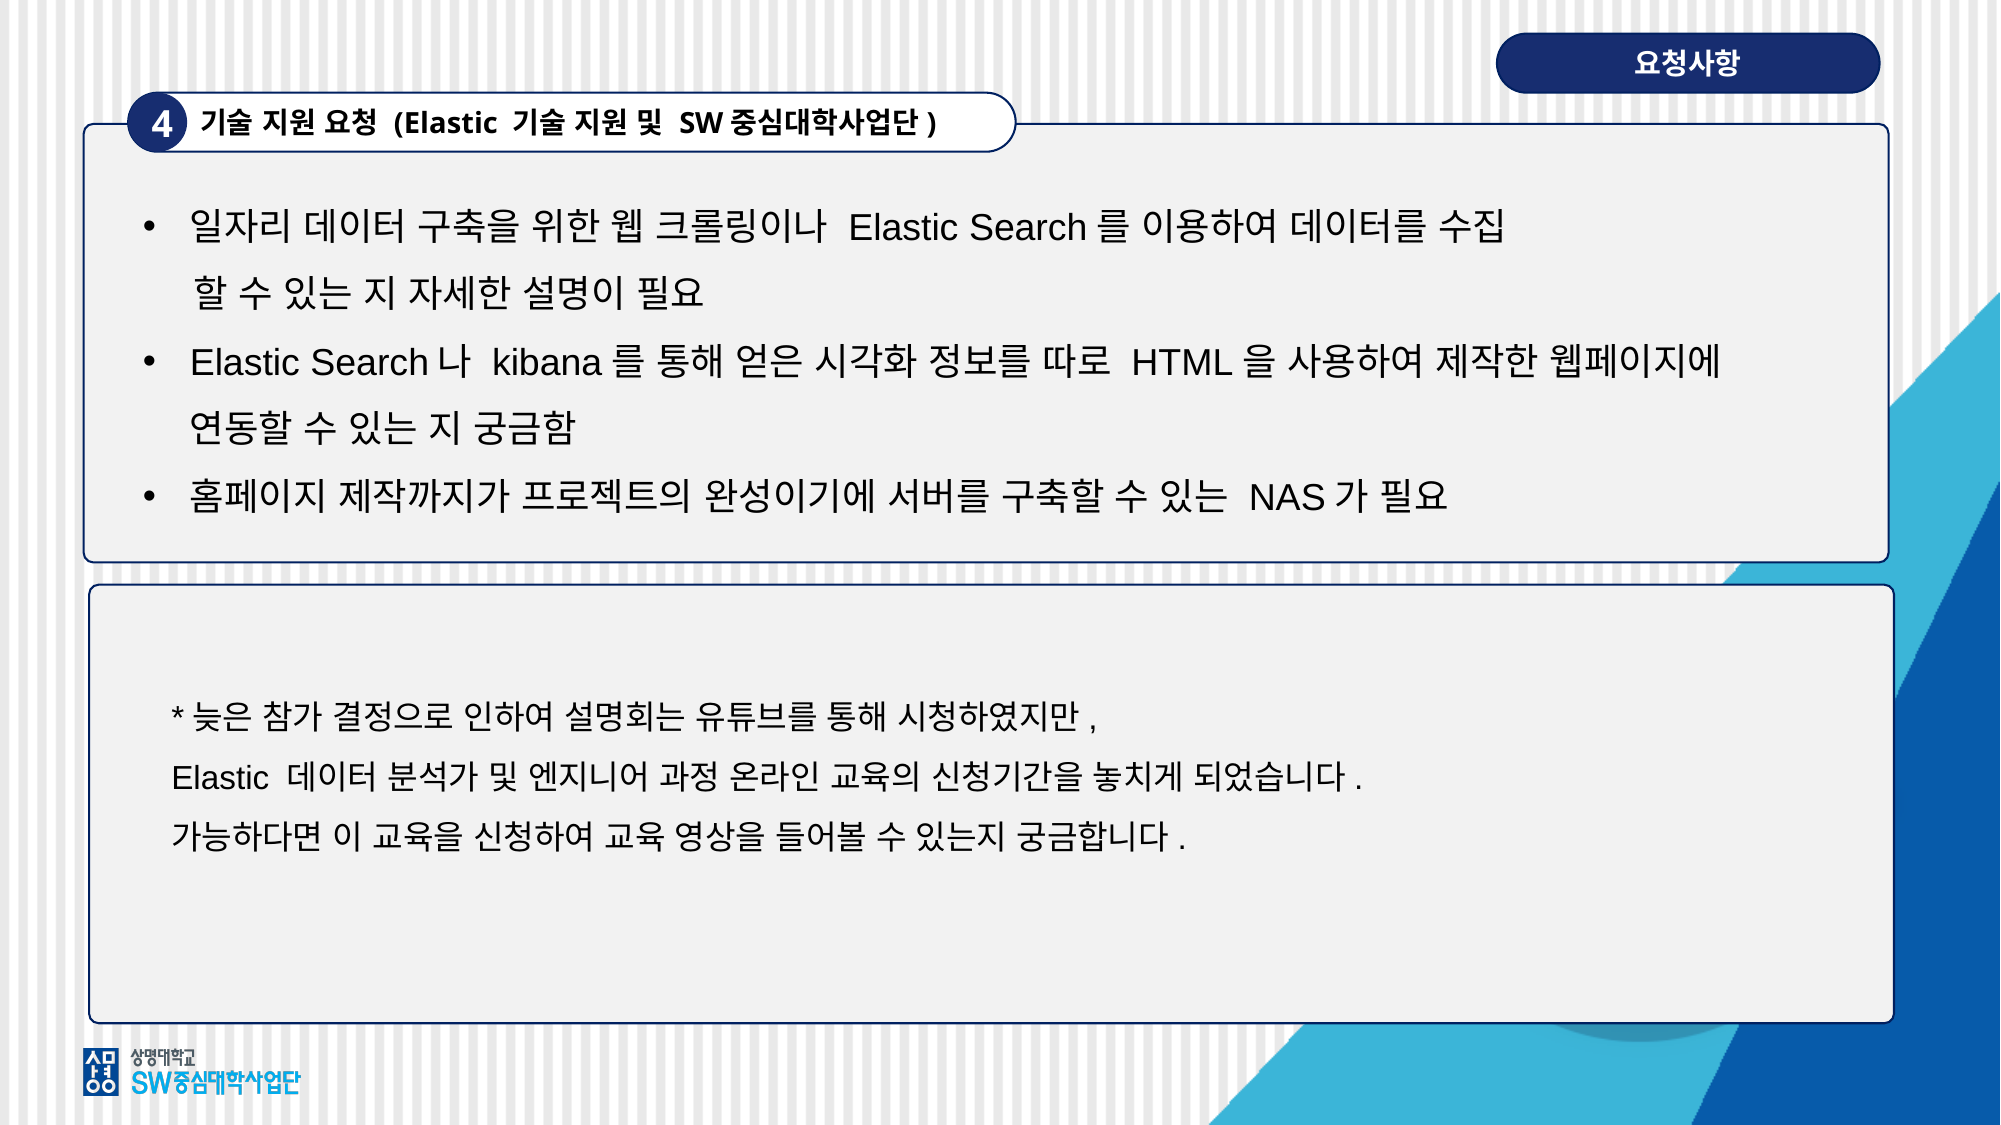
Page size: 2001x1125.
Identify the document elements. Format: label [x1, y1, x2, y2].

text_box [127, 92, 1016, 152]
picture [0, 0, 2000, 1125]
